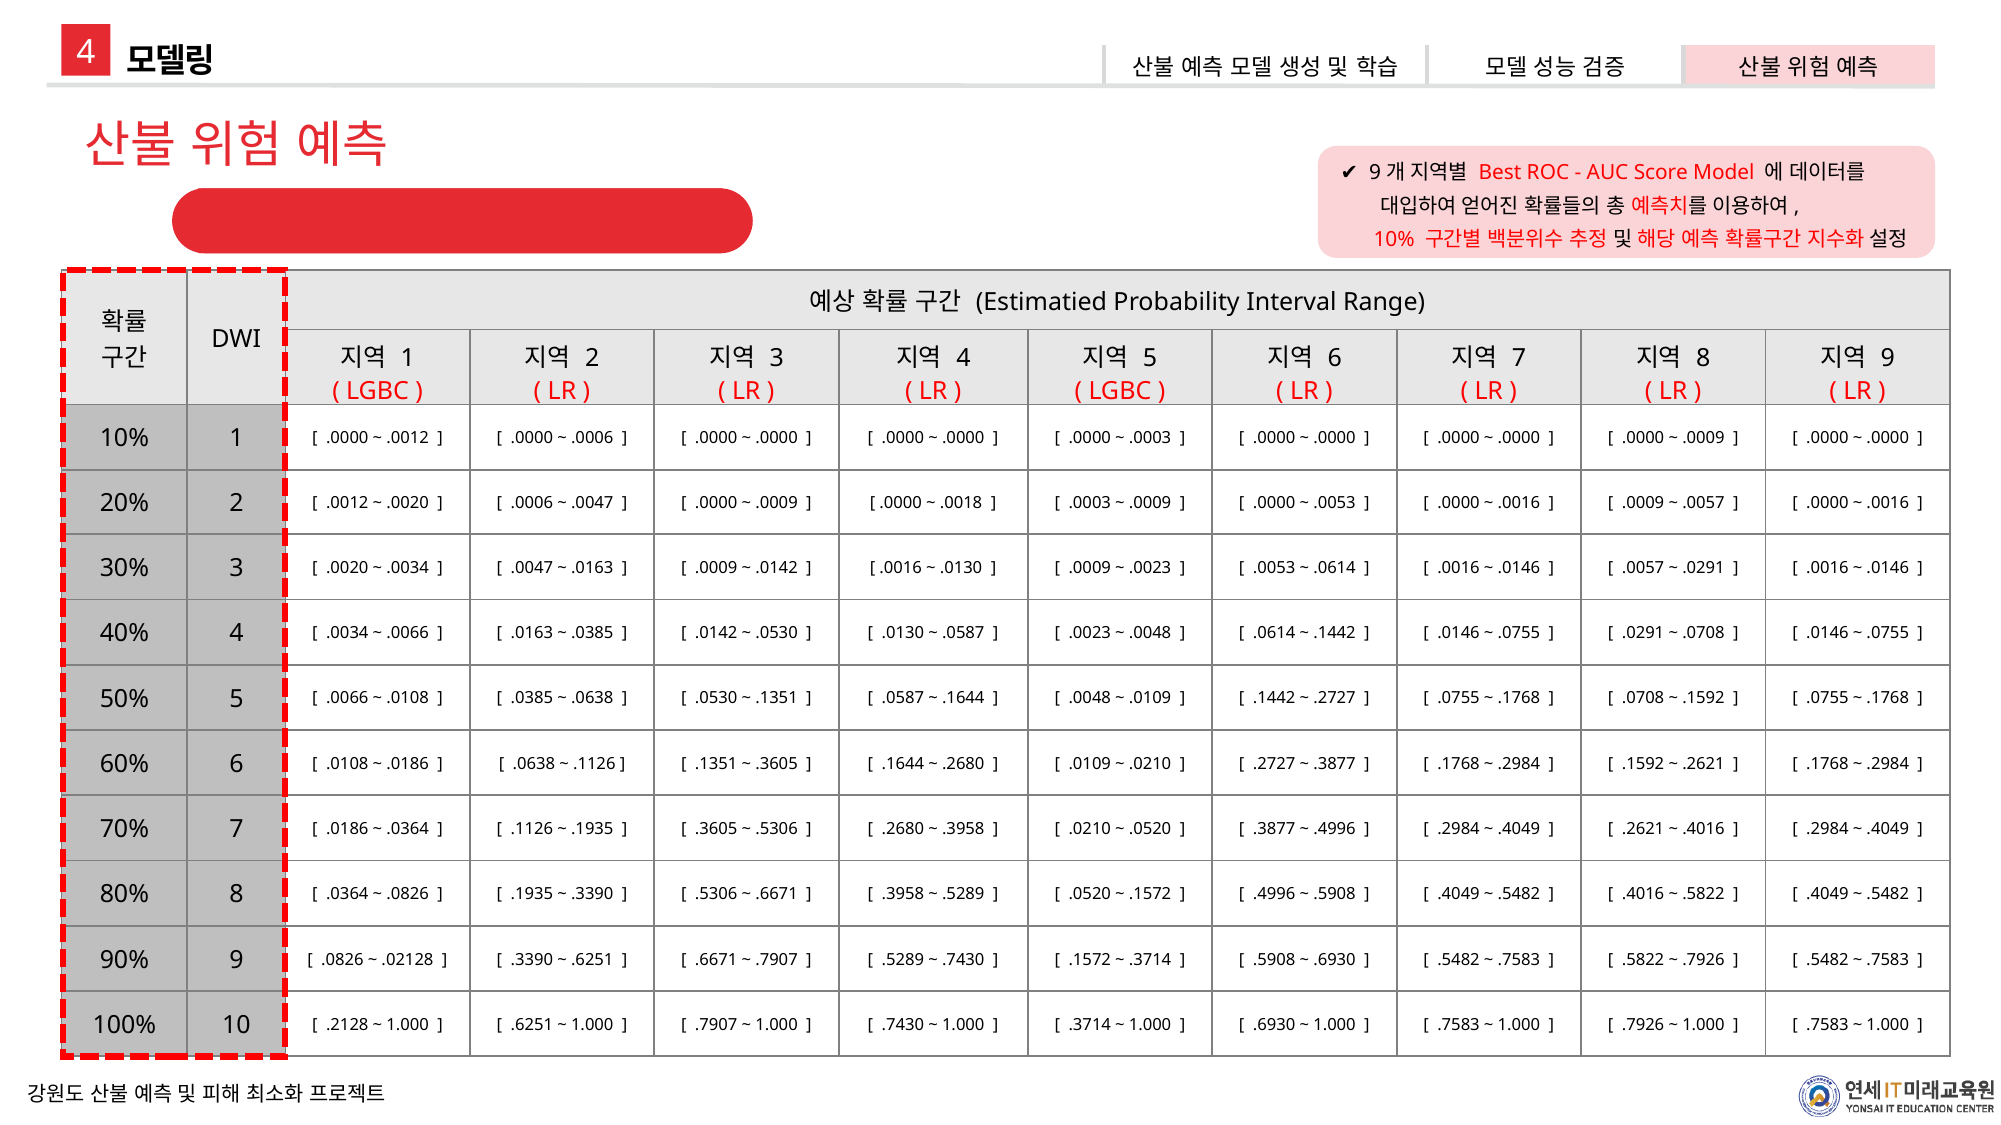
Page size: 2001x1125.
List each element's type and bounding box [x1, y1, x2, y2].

table_cell [1766, 992, 1949, 1055]
table_cell [1213, 796, 1396, 860]
table_cell [286, 927, 469, 990]
table_cell [840, 992, 1027, 1055]
table_cell [1213, 861, 1396, 925]
table_cell [1582, 600, 1765, 664]
table_cell [286, 535, 469, 599]
table_cell [286, 796, 469, 860]
table_cell [1213, 666, 1396, 729]
table_cell [655, 861, 838, 925]
table_cell [471, 731, 653, 794]
table_cell [1398, 927, 1580, 990]
table_cell [840, 927, 1027, 990]
table_cell [1398, 796, 1580, 860]
table_cell [840, 731, 1027, 794]
table_cell [840, 861, 1027, 925]
table_cell [655, 731, 838, 794]
table_cell [1213, 992, 1396, 1055]
table_cell [1582, 471, 1765, 533]
table_cell [1213, 535, 1396, 599]
table_cell [1582, 405, 1765, 469]
table_cell [840, 405, 1027, 469]
table_header [1686, 45, 1935, 83]
table_cell [1582, 992, 1765, 1055]
table_cell [1029, 330, 1211, 404]
table_cell [1398, 600, 1580, 664]
table_cell [840, 666, 1027, 729]
table_cell [471, 861, 653, 925]
text_box [172, 188, 753, 254]
text_box [62, 269, 286, 1058]
table_cell [1766, 535, 1949, 599]
table_cell [655, 330, 838, 404]
table_cell [471, 927, 653, 990]
table_cell [1029, 600, 1211, 664]
table_cell [471, 330, 653, 404]
table_cell [286, 731, 469, 794]
table_cell [1766, 927, 1949, 990]
table_cell [471, 992, 653, 1055]
table_cell [286, 600, 469, 664]
table_cell [1398, 471, 1580, 533]
table_cell [1582, 796, 1765, 860]
picture [1798, 1075, 2000, 1117]
table_cell [655, 600, 838, 664]
table_cell [1582, 731, 1765, 794]
table_cell [286, 666, 469, 729]
table_cell [655, 471, 838, 533]
table_cell [1766, 861, 1949, 925]
table_cell [1766, 666, 1949, 729]
table_cell [286, 330, 469, 404]
table_cell [286, 471, 469, 533]
table_cell [840, 796, 1027, 860]
table_cell [1582, 861, 1765, 925]
table_cell [655, 535, 838, 599]
table_cell [655, 796, 838, 860]
table_cell [471, 535, 653, 599]
text_box [27, 1081, 386, 1107]
text_box [61, 24, 216, 79]
table_cell [286, 992, 469, 1055]
table_cell [471, 471, 653, 533]
table_cell [1398, 861, 1580, 925]
table_cell [1398, 405, 1580, 469]
table_cell [1766, 471, 1949, 533]
table_cell [1582, 330, 1765, 404]
table_cell [1029, 666, 1211, 729]
table_cell [1029, 471, 1211, 533]
table_cell [1029, 992, 1211, 1055]
table_cell [1213, 600, 1396, 664]
table_cell [655, 405, 838, 469]
table_cell [1029, 731, 1211, 794]
table_cell [1398, 330, 1580, 404]
table_cell [1213, 405, 1396, 469]
table_cell [286, 405, 469, 469]
table_cell [1029, 796, 1211, 860]
table_cell [1582, 666, 1765, 729]
table_cell [1398, 535, 1580, 599]
table_cell [471, 600, 653, 664]
table_cell [1766, 731, 1949, 794]
table_cell [1766, 796, 1949, 860]
table_cell [1213, 330, 1396, 404]
table_cell [471, 666, 653, 729]
text_box [85, 112, 565, 173]
table_cell [1213, 731, 1396, 794]
table_cell [655, 992, 838, 1055]
table_cell [471, 796, 653, 860]
table_cell [1766, 600, 1949, 664]
table_cell [1582, 927, 1765, 990]
table_cell [655, 666, 838, 729]
table_cell [1398, 666, 1580, 729]
table_cell [1398, 731, 1580, 794]
table_cell [286, 861, 469, 925]
text_box [1316, 143, 1962, 259]
table_cell [840, 330, 1027, 404]
table_cell [1029, 535, 1211, 599]
table_cell [840, 600, 1027, 664]
table_cell [1766, 405, 1949, 469]
table_cell [1398, 992, 1580, 1055]
table_cell [1213, 927, 1396, 990]
table_cell [471, 405, 653, 469]
table_cell [1766, 330, 1949, 404]
table_header [1429, 45, 1681, 83]
table_cell [655, 927, 838, 990]
table_cell [840, 535, 1027, 599]
table_header [1106, 45, 1425, 83]
table_cell [1029, 927, 1211, 990]
table_cell [1029, 405, 1211, 469]
table_cell [1029, 861, 1211, 925]
table_cell [1213, 471, 1396, 533]
table_header [286, 271, 1949, 329]
table_cell [840, 471, 1027, 533]
table_cell [1582, 535, 1765, 599]
